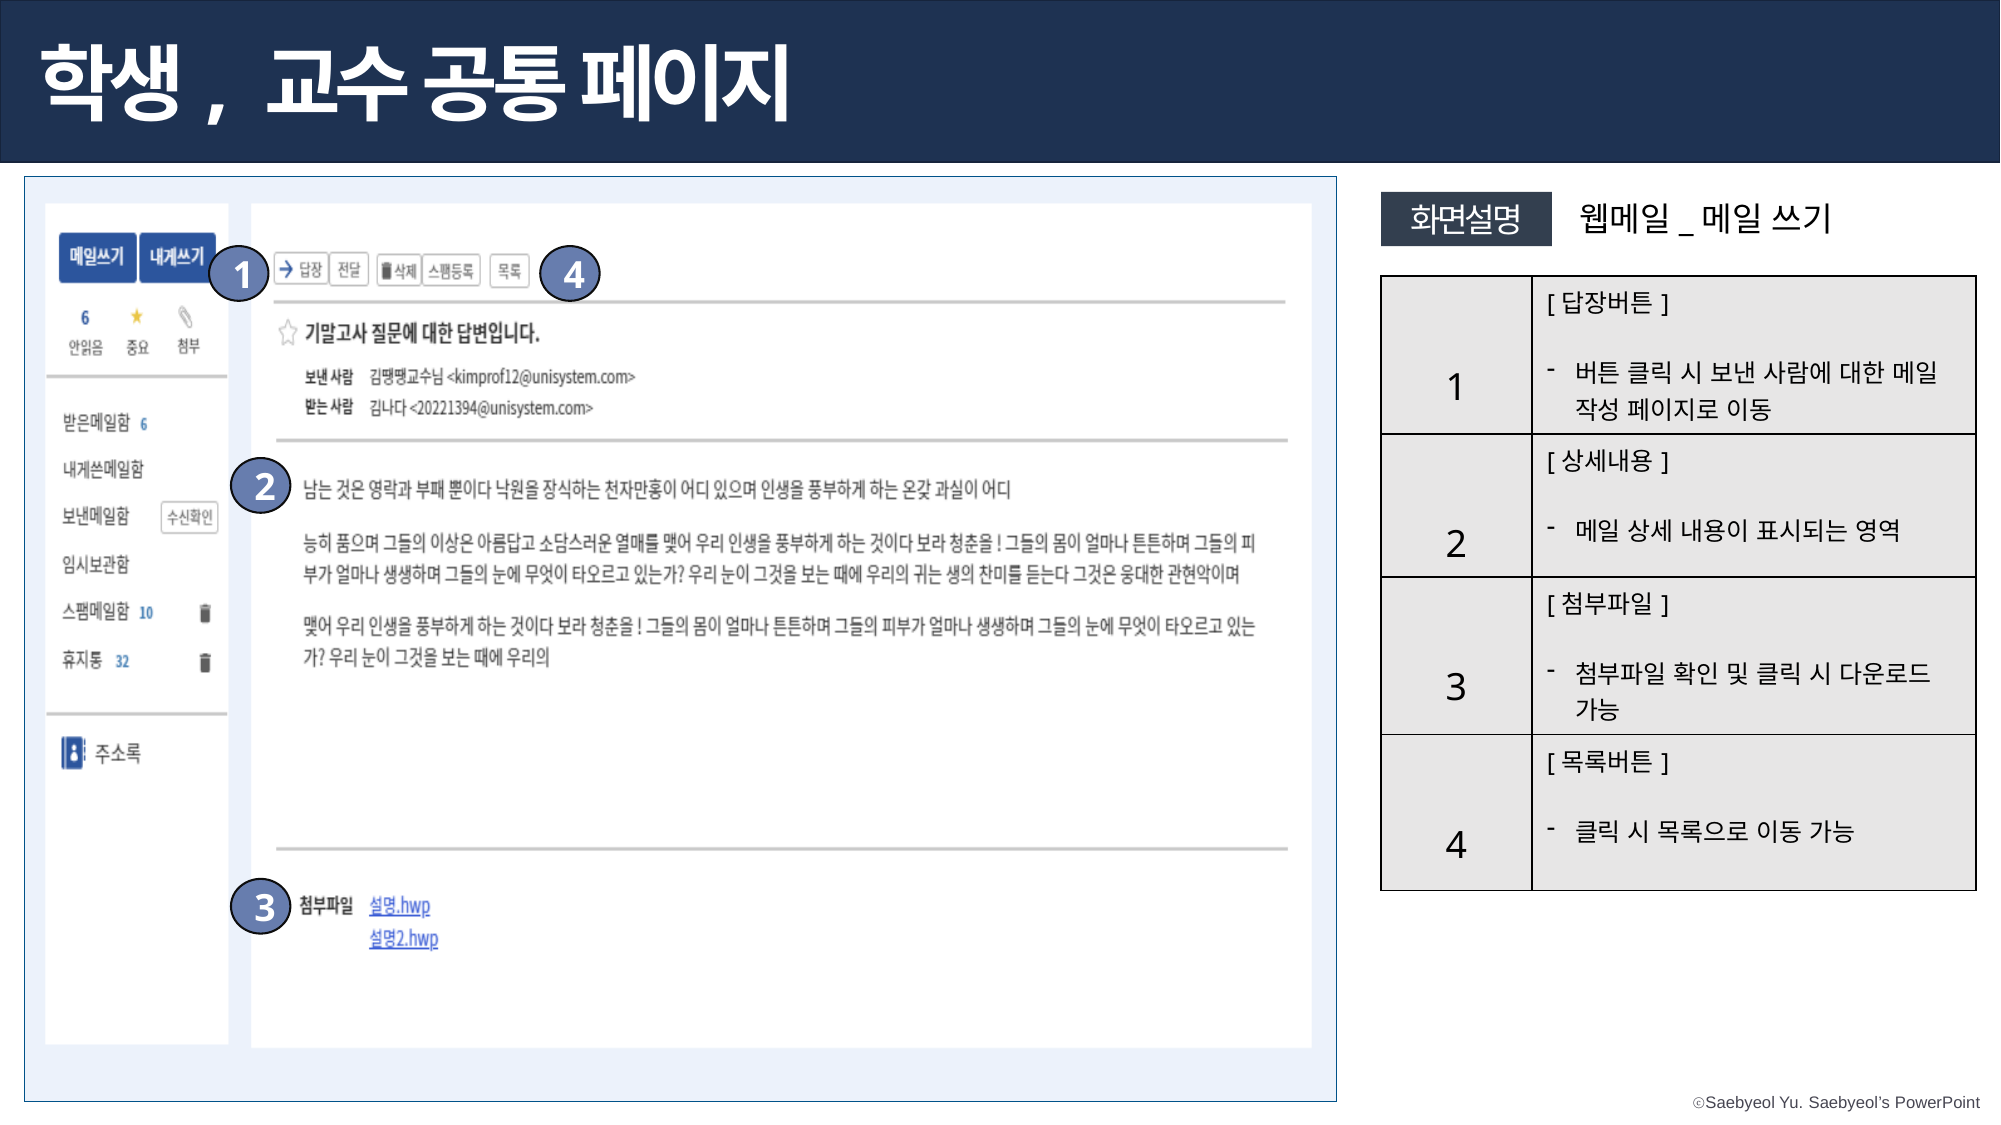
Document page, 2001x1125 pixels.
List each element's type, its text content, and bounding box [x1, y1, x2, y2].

text_box [0, 0, 2000, 163]
table_cell 2 [1382, 435, 1531, 576]
table_cell 3 [1382, 578, 1531, 734]
text_box 화면설명 [1380, 191, 1553, 247]
picture [23, 176, 1337, 1102]
table_header [답장버튼] 버튼 클릭 시 보낸 사람에 대한 메일 작성 페이지로 이동 [1533, 277, 1975, 433]
table_cell [상세내용] 메일 상세 내용이 표시되는 영역 [1533, 435, 1975, 576]
table_cell [첨부파일] 첨부파일 확인 및 클릭 시 다운로드 가능 [1533, 578, 1975, 734]
table_cell 4 [1382, 735, 1531, 890]
text_box 학생, 교수 공통 페이지 [24, 23, 848, 139]
table_cell [목록버튼] 클릭 시 목록으로 이동 가능 [1533, 735, 1975, 890]
text_box 웹메일_메일 쓰기 [1515, 191, 1897, 246]
table_header 1 [1382, 277, 1531, 433]
